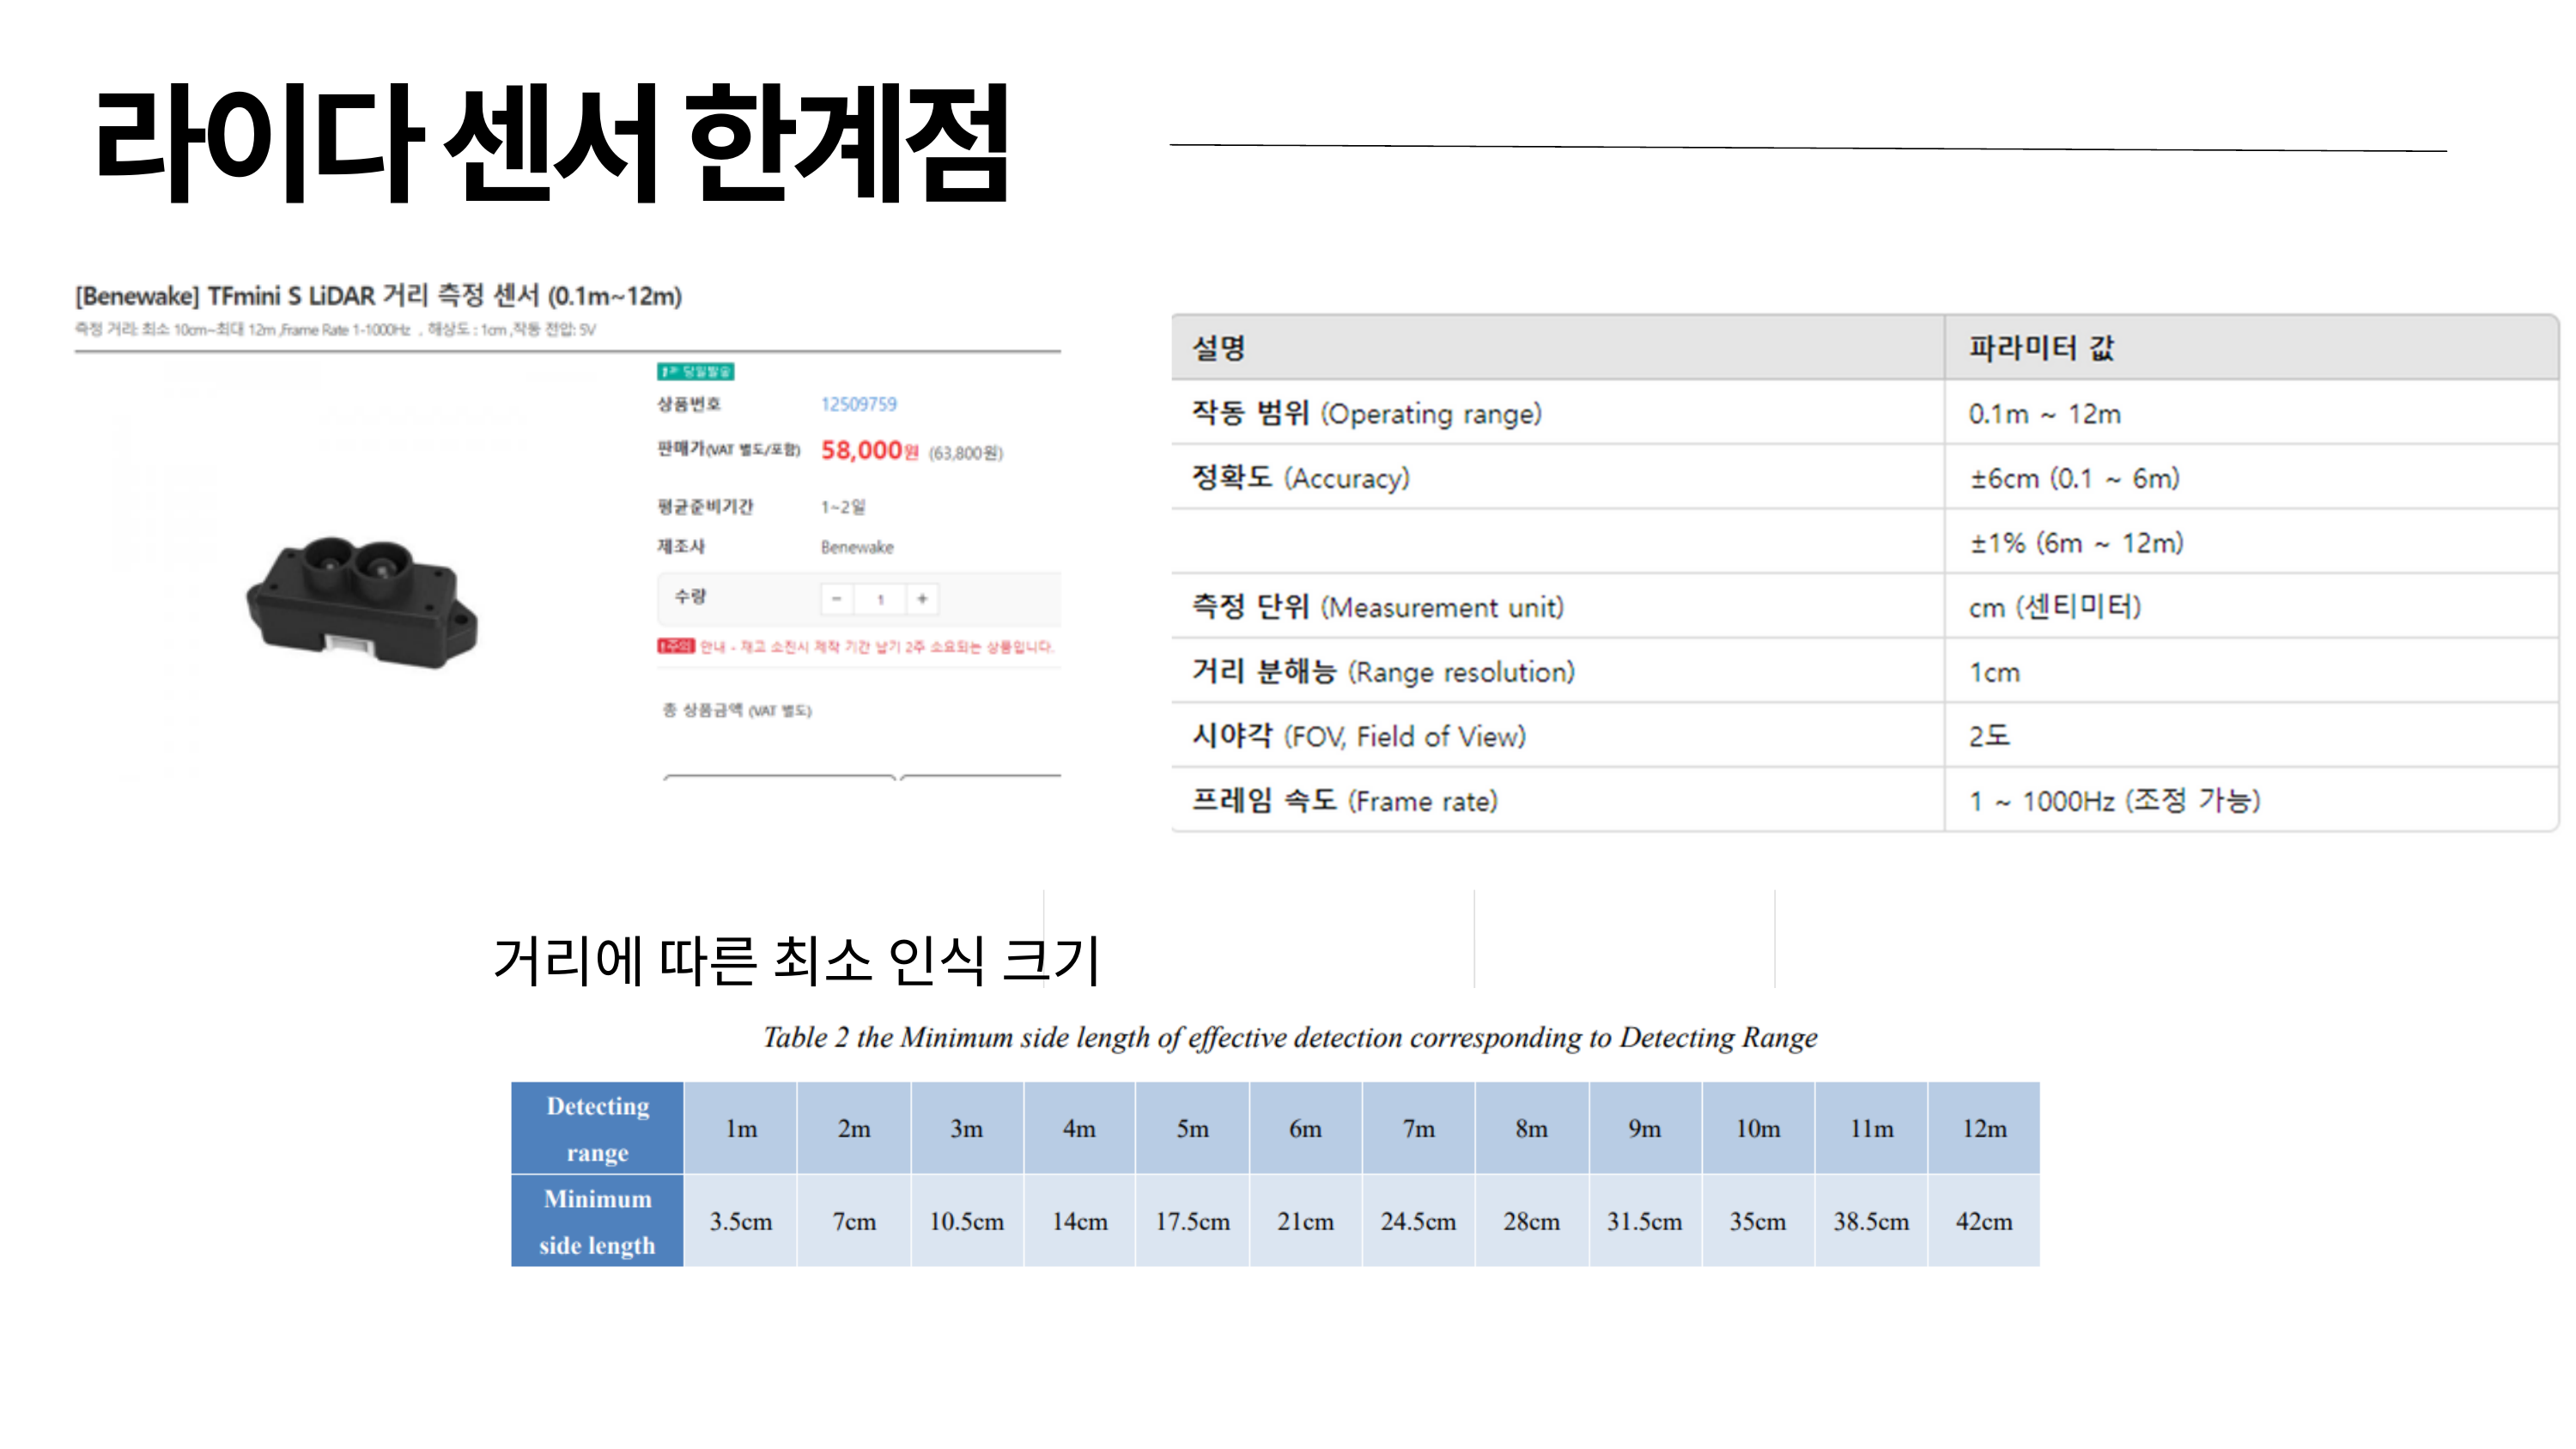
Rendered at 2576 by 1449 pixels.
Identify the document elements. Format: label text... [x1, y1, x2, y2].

text_box [39, 251, 1119, 840]
text_box 거리에 따른 최소 인식 크기 [492, 915, 1192, 993]
text_box [1171, 310, 2576, 840]
text_box [492, 988, 2084, 1306]
text_box 라이다 센서 한계점 [89, 82, 1303, 218]
